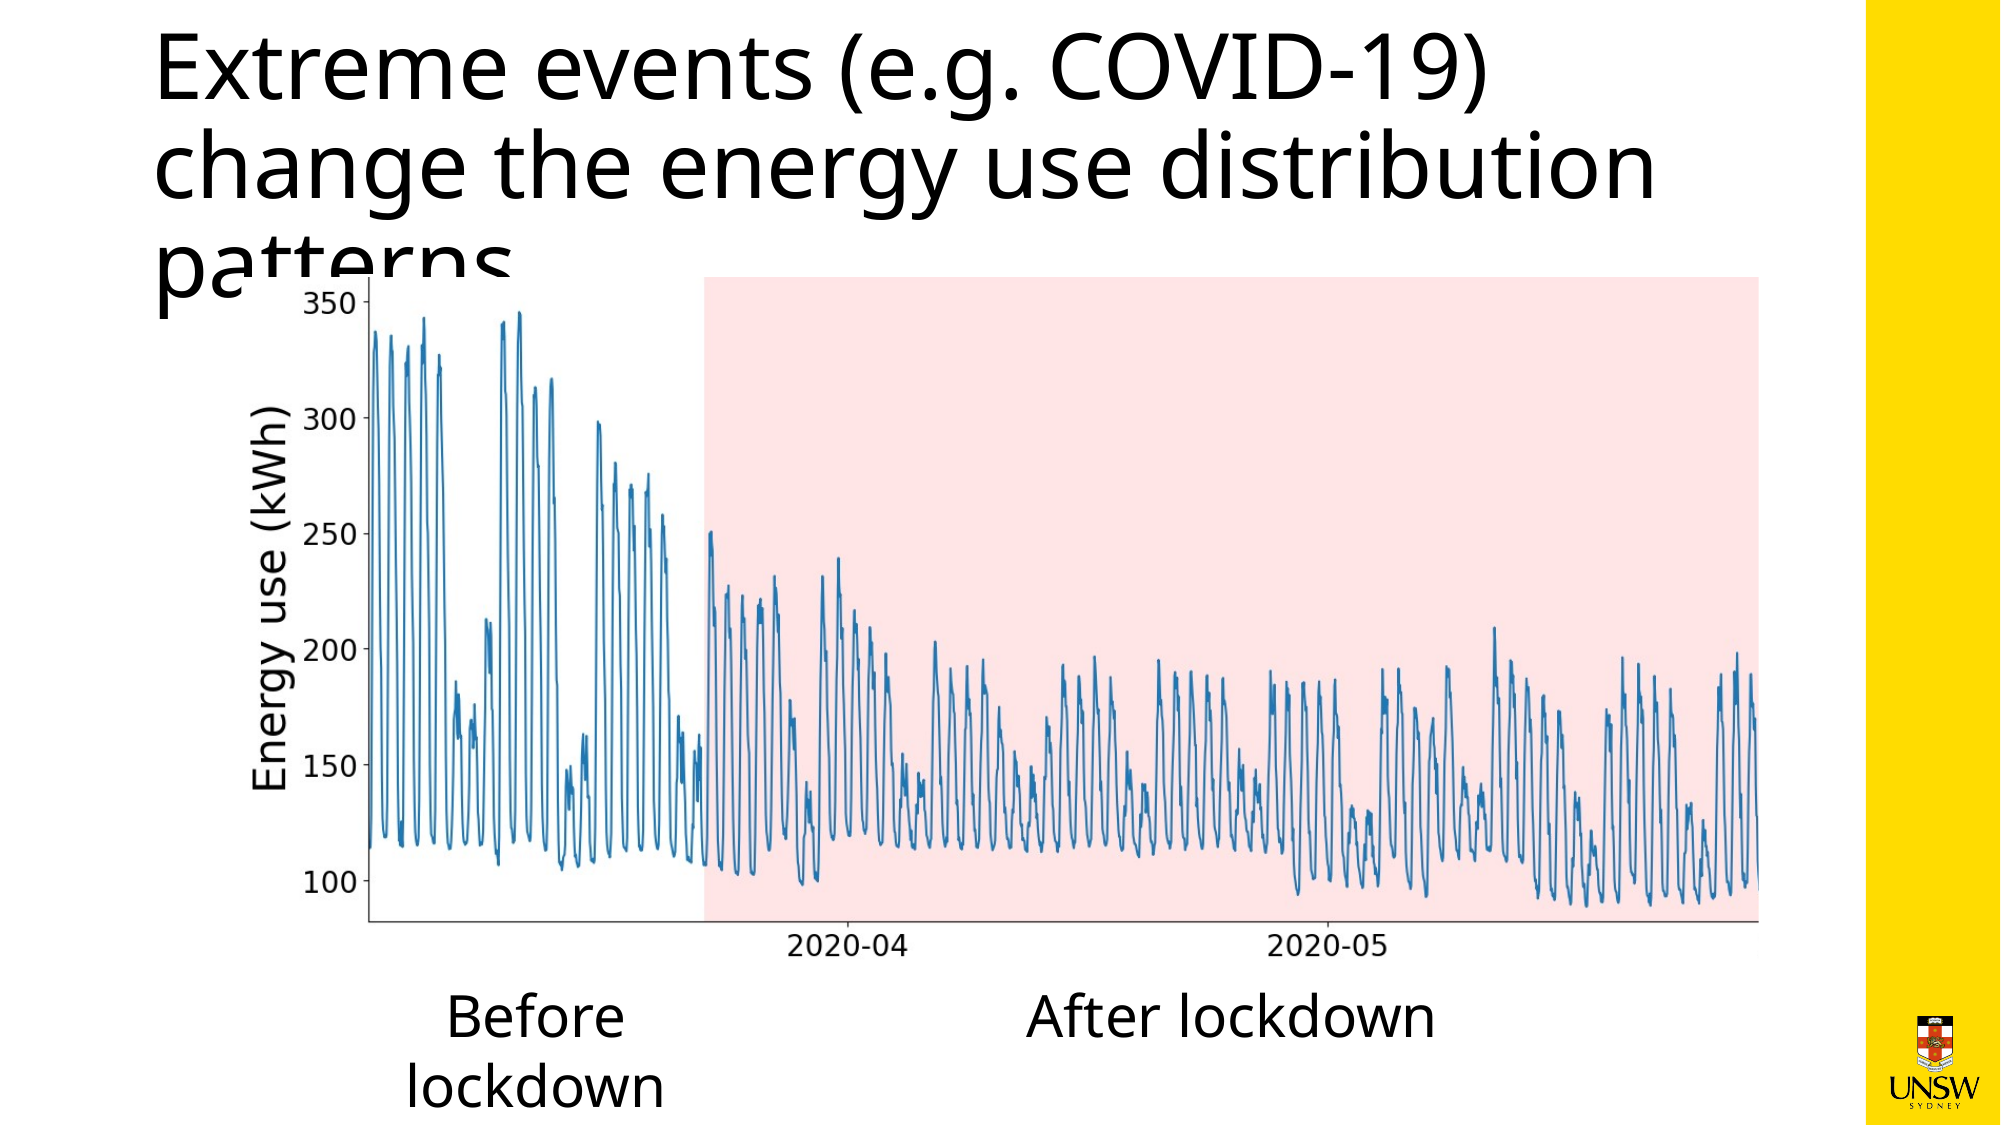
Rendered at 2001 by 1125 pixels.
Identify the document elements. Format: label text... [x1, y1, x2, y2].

title Extreme events (e.g. COVID-19) change the energy use distribution patterns [137, 59, 1863, 278]
text_box After lockdown [706, 972, 1759, 1057]
picture [241, 277, 1759, 972]
picture [1890, 1016, 1980, 1109]
text_box Before lockdown [365, 972, 707, 1125]
